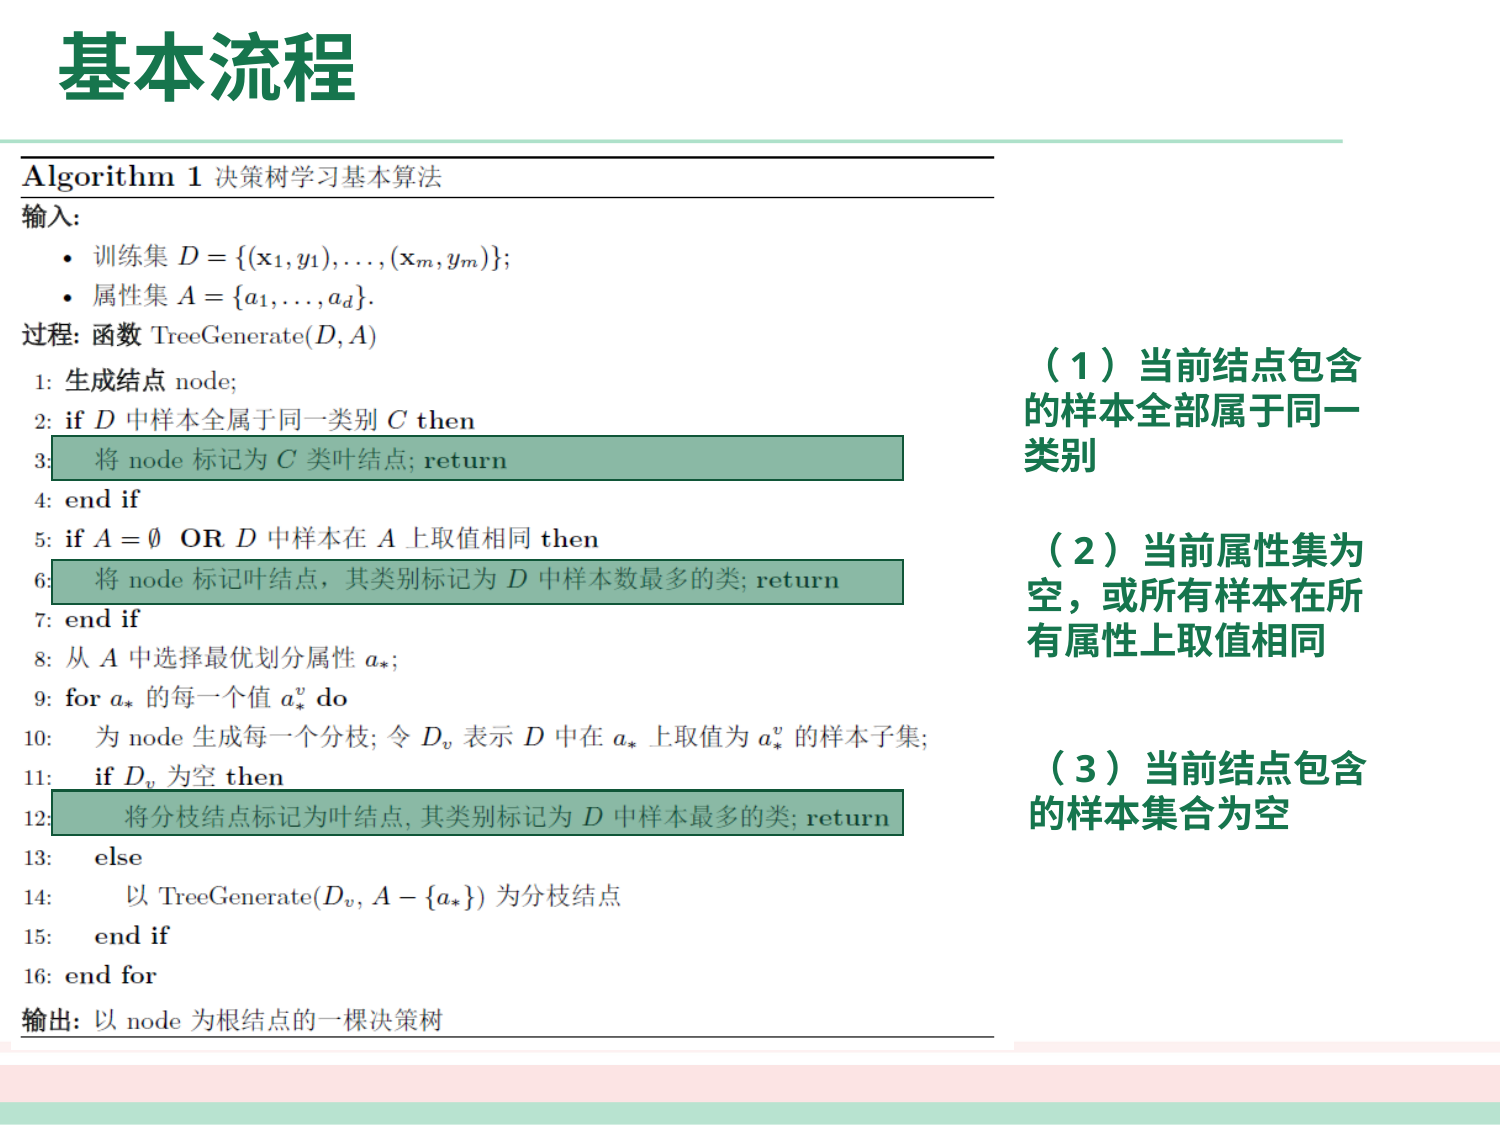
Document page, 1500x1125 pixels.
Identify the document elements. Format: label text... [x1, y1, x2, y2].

picture [0, 0, 1500, 1125]
text_box （3）当前结点包含的样本集合为空 [1014, 737, 1416, 843]
title 基本流程 [42, 7, 1337, 135]
text_box （2）当前属性集为空，或所有样本在所有属性上取值相同 [1014, 520, 1415, 670]
text_box （1）当前结点包含的样本全部属于同一类别 [1014, 334, 1411, 485]
